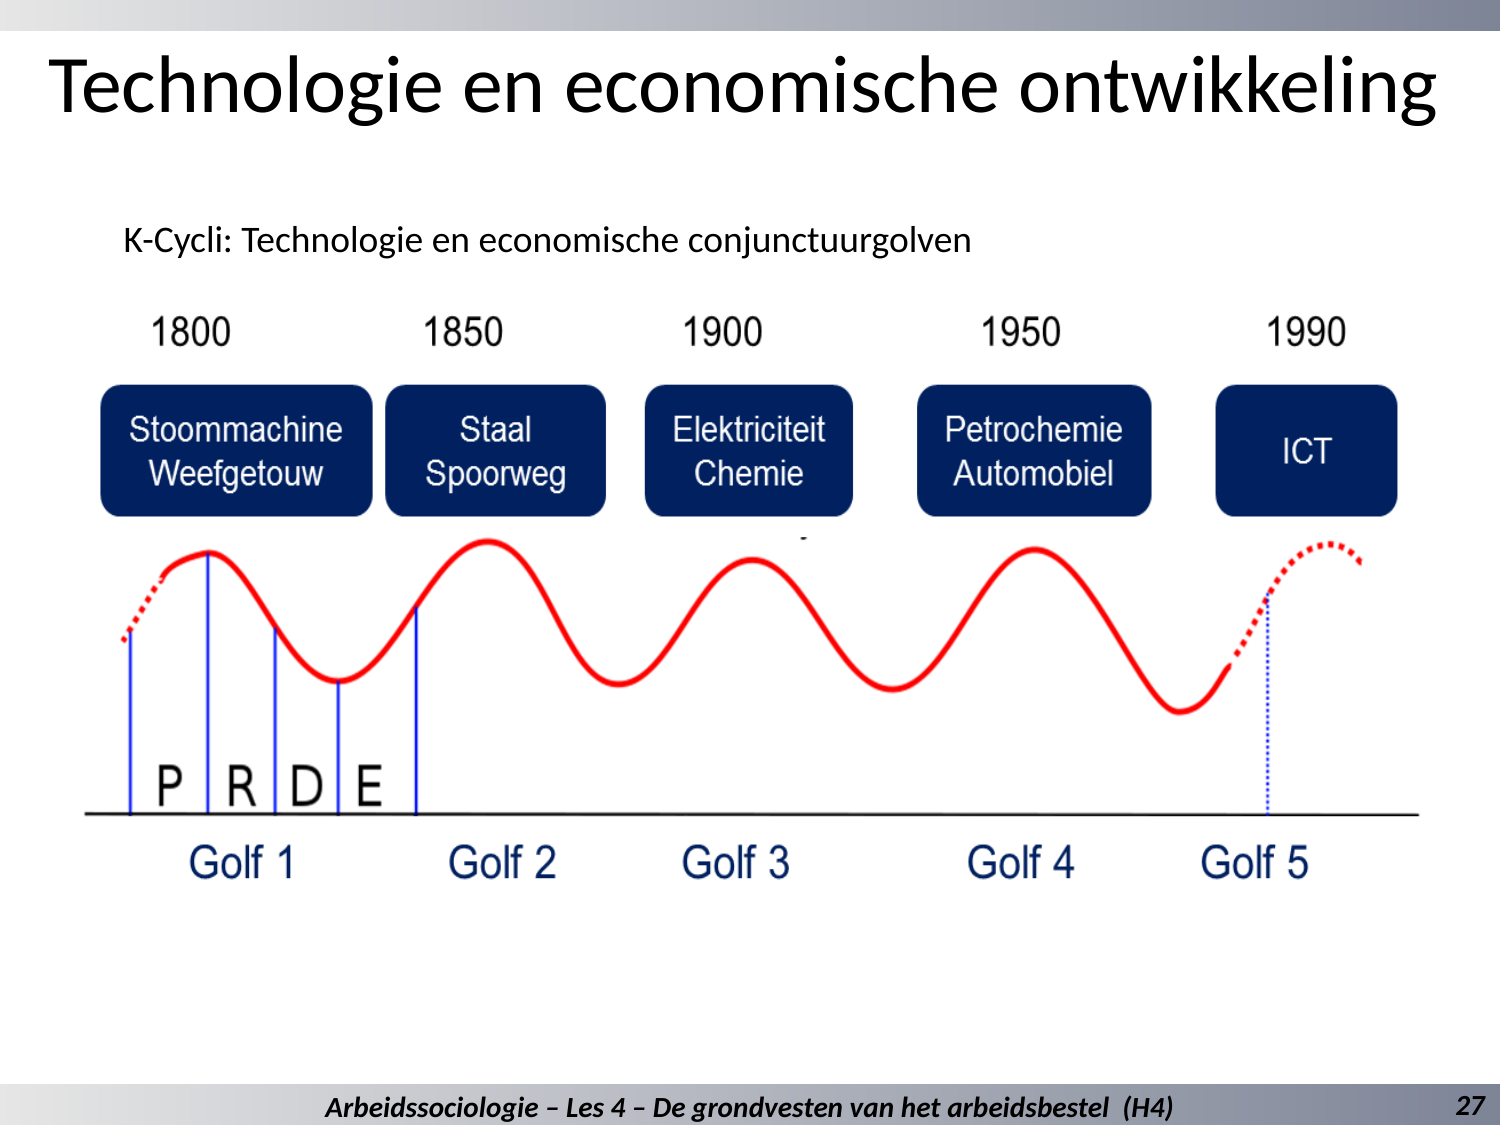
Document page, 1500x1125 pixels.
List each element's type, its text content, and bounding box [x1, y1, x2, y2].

text_box K-Cycli: Technologie en economische conjunctuurgolven [100, 208, 1400, 268]
text_box 27 [1074, 1082, 1500, 1125]
title Technologie en economische ontwikkeling [29, 31, 1459, 150]
footer Arbeidssociologie – Les 4 – De grondvesten van het arbeidsbestel (H4) [0, 1084, 1074, 1125]
picture [76, 277, 1436, 905]
text_box [0, 0, 1500, 31]
